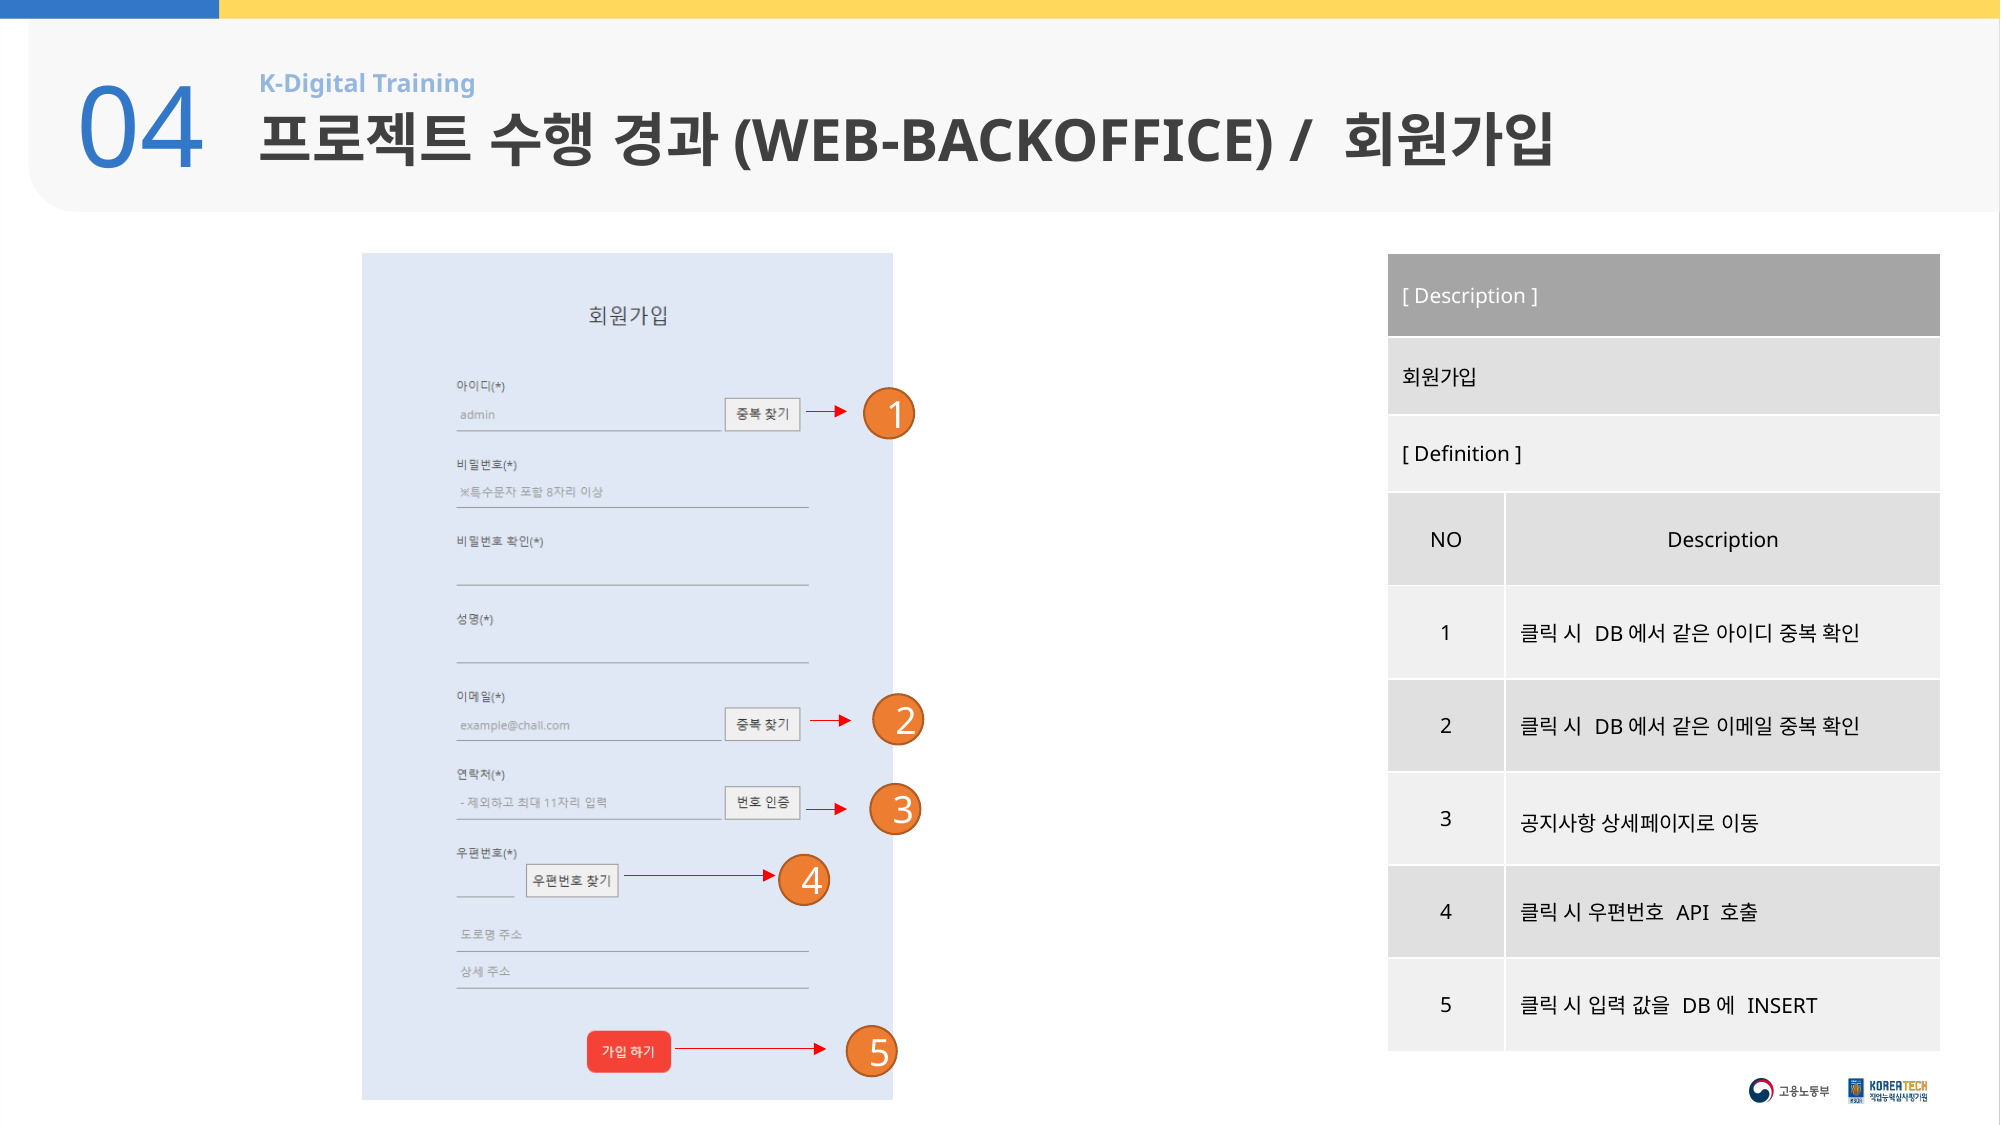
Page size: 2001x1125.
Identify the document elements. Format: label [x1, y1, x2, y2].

text_box [1749, 1078, 1927, 1104]
picture [0, 0, 2000, 1125]
text_box [61, 54, 1644, 191]
